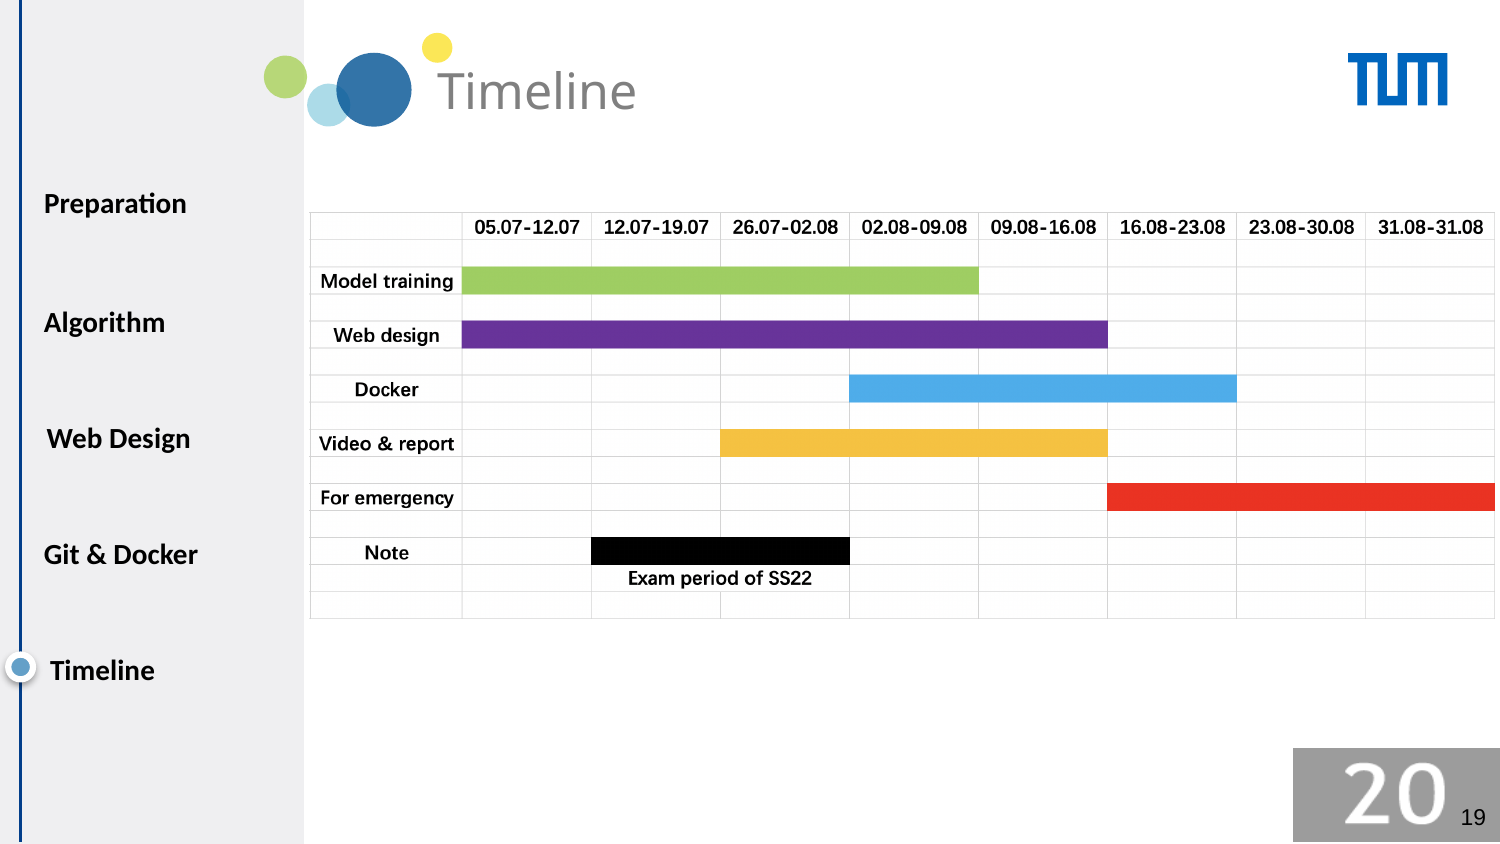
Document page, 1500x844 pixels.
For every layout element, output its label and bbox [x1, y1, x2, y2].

text_box [0, 0, 305, 844]
text_box [263, 32, 894, 127]
picture [309, 212, 1495, 620]
picture [1293, 747, 1500, 843]
